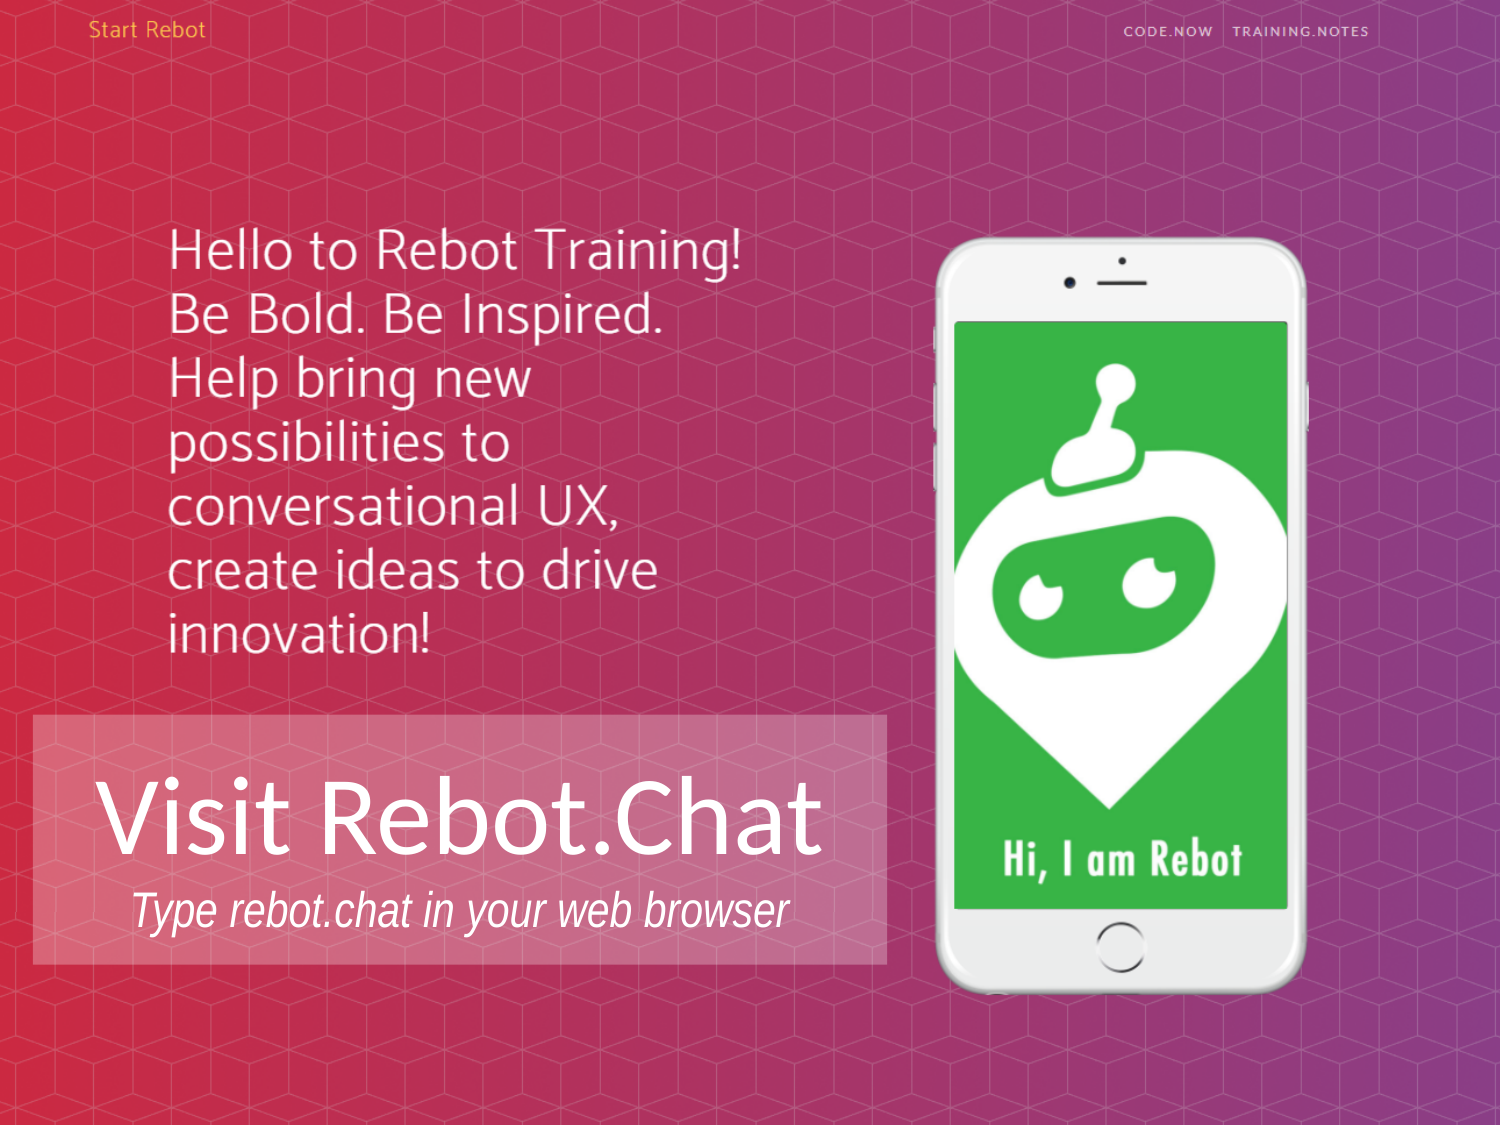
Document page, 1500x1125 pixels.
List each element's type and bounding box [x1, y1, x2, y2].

text_box [0, 0, 1500, 1125]
